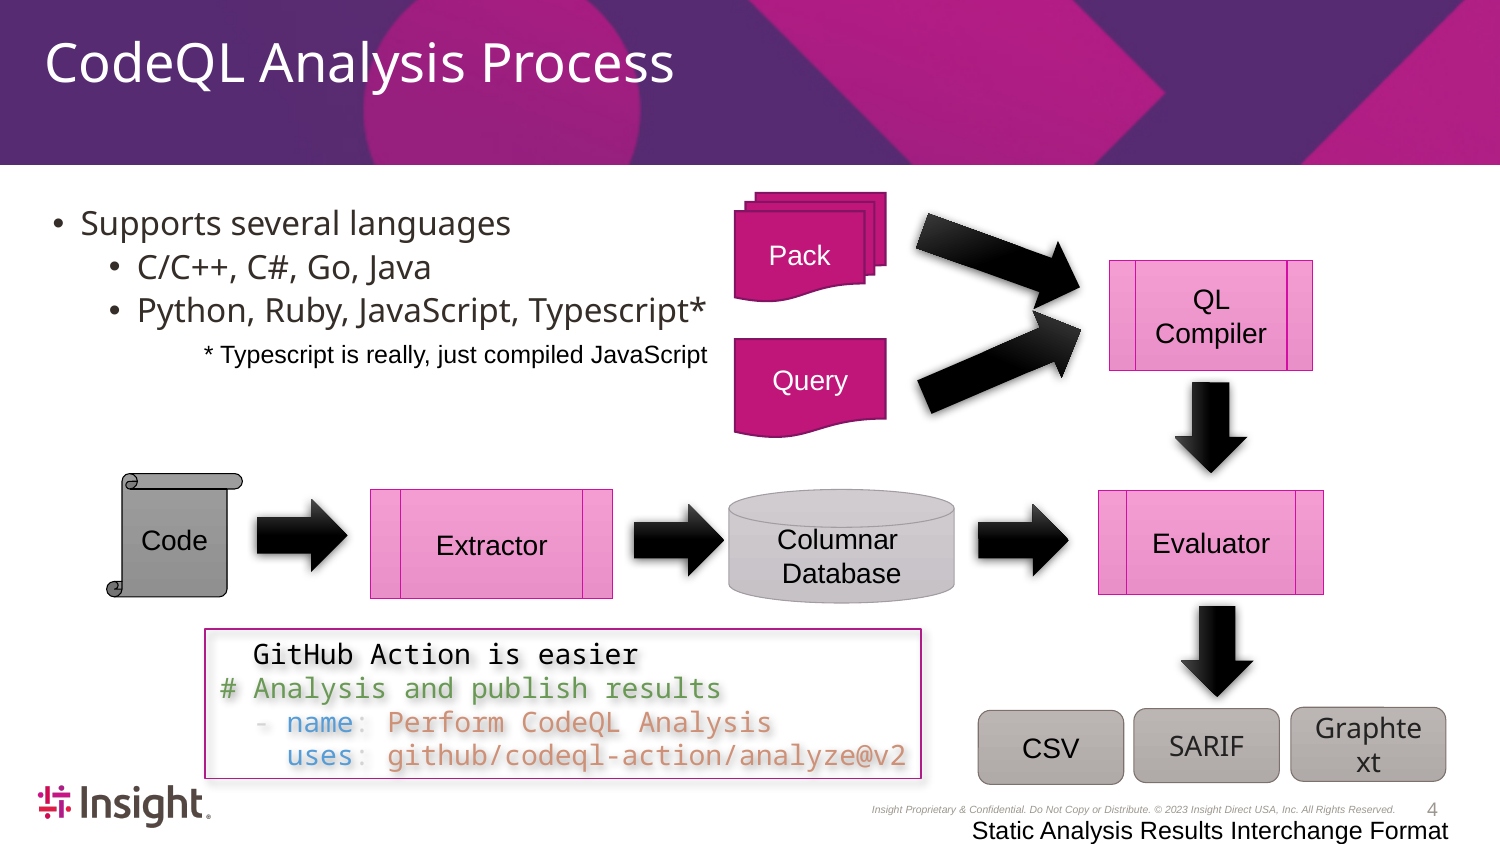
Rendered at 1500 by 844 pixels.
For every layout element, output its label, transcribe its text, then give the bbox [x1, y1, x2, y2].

picture [0, 0, 1500, 165]
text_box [106, 473, 955, 603]
picture [21, 768, 227, 844]
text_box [734, 192, 1324, 595]
text_box * Typescript is really, just compiled JavaScript [189, 331, 724, 377]
text_box GitHub Action is easier # Analysis and publish results - name: Perform CodeQL Analysis uses: github/codeql-action/analyze@v2 [205, 629, 922, 779]
title CodeQL Analysis Process [29, 8, 1455, 121]
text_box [955, 606, 1467, 844]
list Supports several languages C/C++, C#, Go, Java Python, Ruby, JavaScript, Typescript* [37, 199, 1463, 754]
